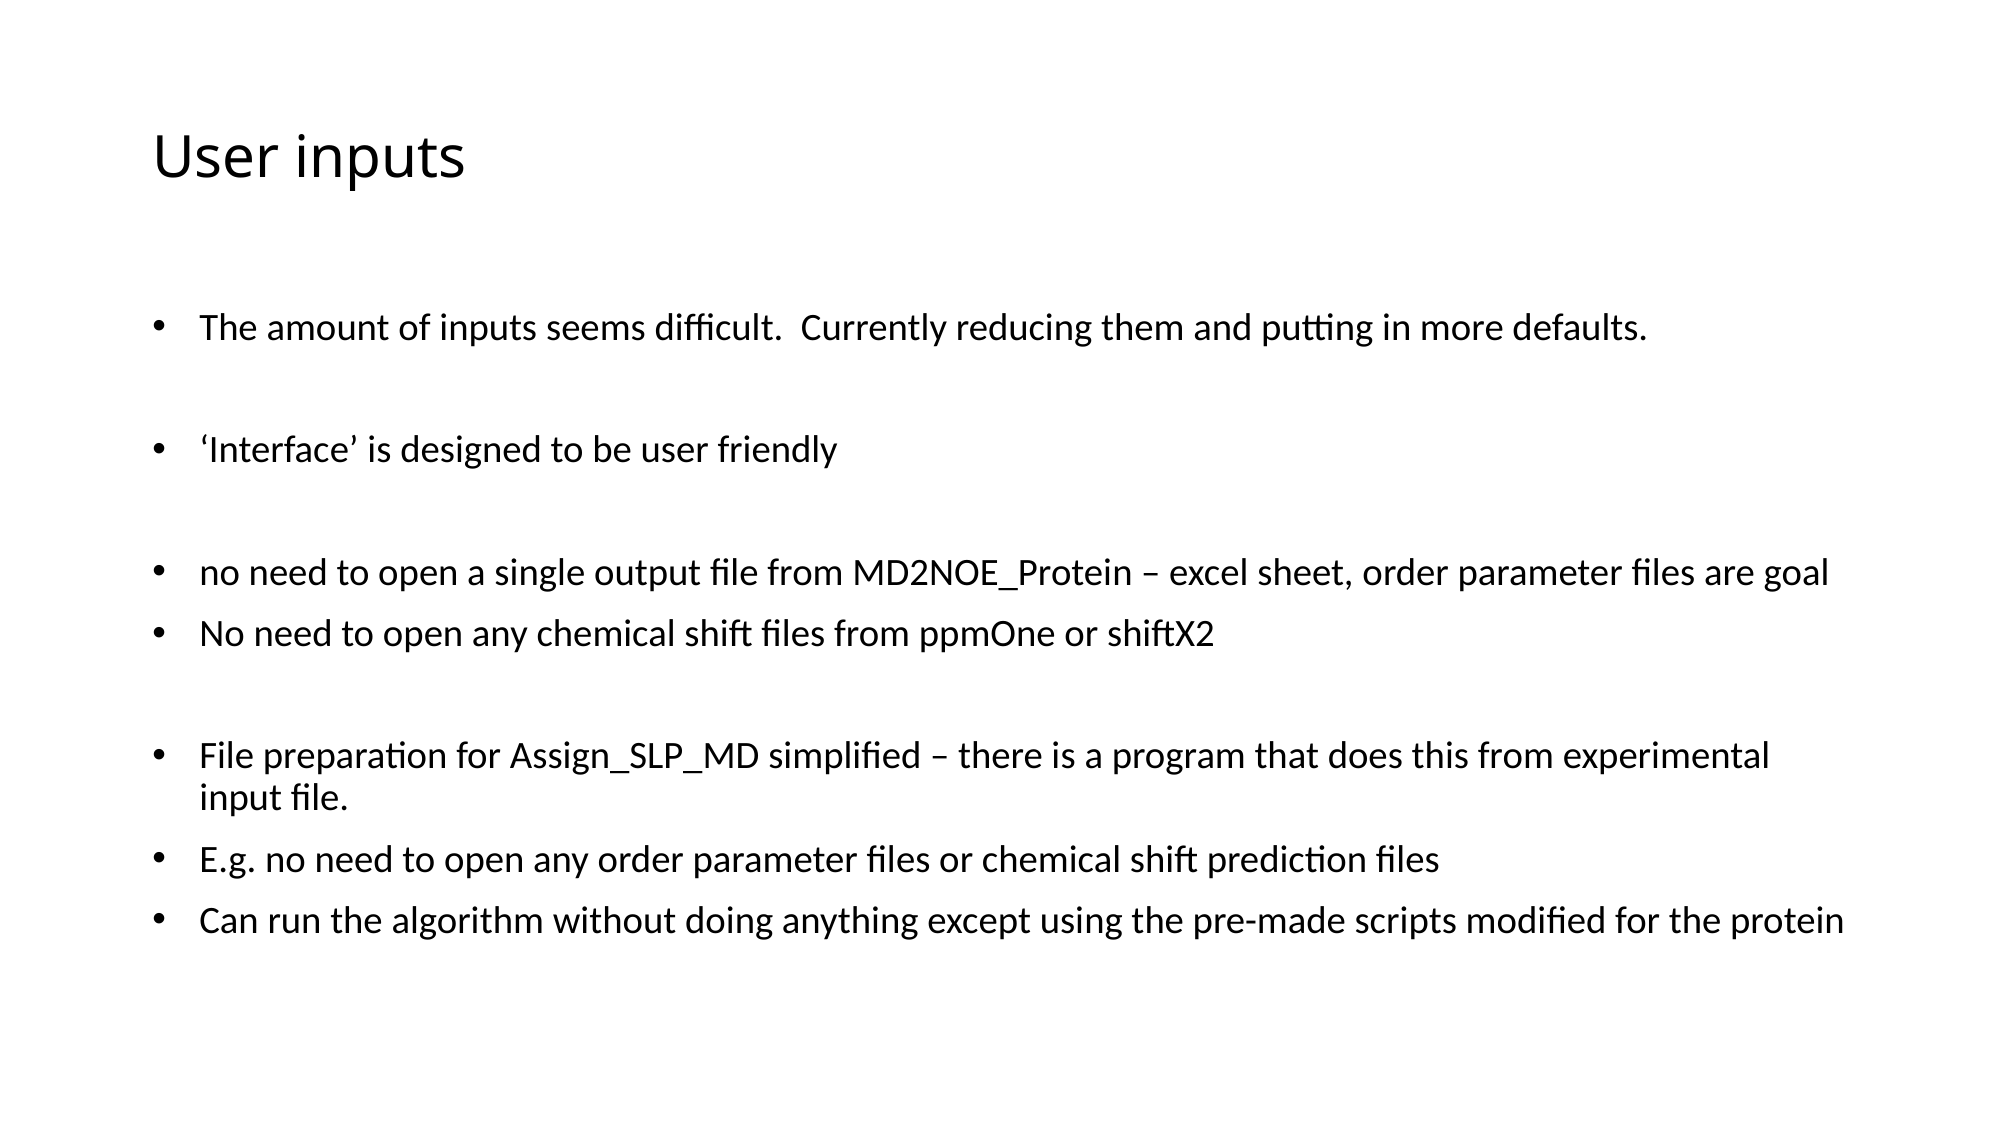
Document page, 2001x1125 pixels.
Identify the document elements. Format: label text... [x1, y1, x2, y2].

text_box User inputs [137, 59, 1863, 257]
text_box The amount of inputs seems difficult. Currently reducing them and putting in more defaults. ‘Interface’ is designed to be user friendly no need to open a single output file from MD2NOE_Protein – excel sheet, order parameter files are goal No need to open any chemical shift files from ppmOne or shiftX2 File preparation for Assign_SLP_MD simplified – there is a program that does this from experimental input file. E.g. no need to open any order parameter files or chemical shift prediction files Can run the algorithm without doing anything except using the pre-made scripts modified for the protein [137, 299, 1863, 1014]
